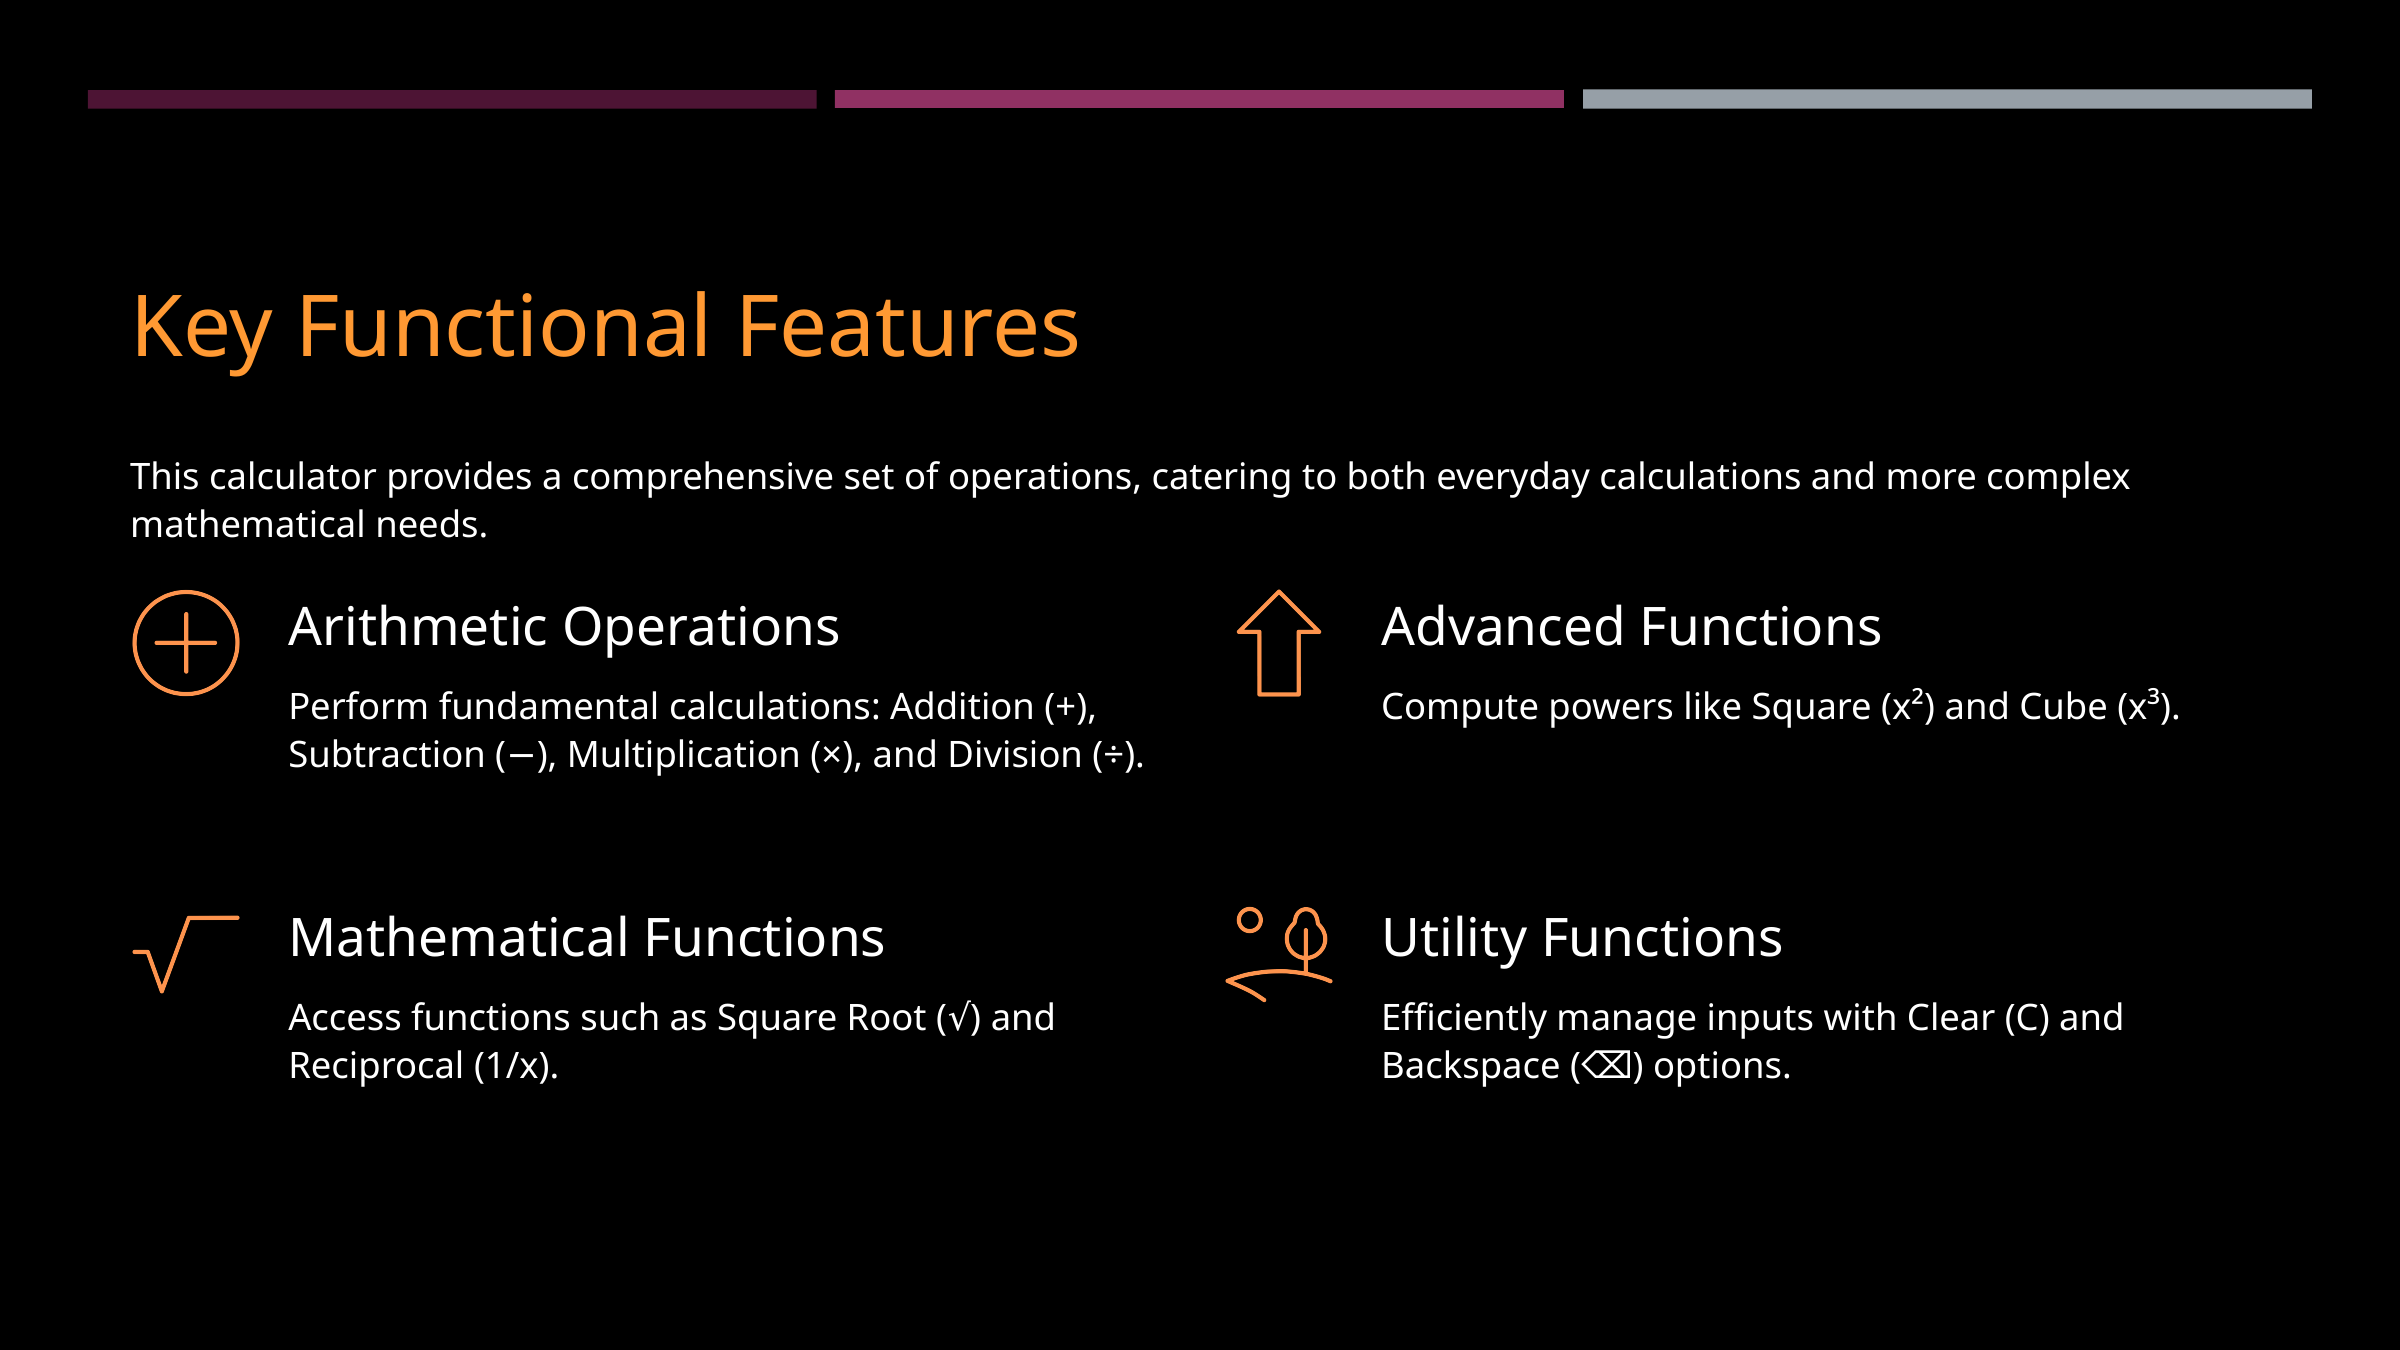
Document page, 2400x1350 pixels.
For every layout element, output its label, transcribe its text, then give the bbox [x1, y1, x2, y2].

picture [1222, 586, 1336, 700]
picture [129, 586, 243, 700]
picture [129, 897, 243, 1011]
text_box Arithmetic Operations [288, 587, 828, 657]
picture [1222, 897, 1336, 1011]
text_box This calculator provides a comprehensive set of operations, catering to both everyday calculations and more complex mathematical needs. [130, 448, 2270, 546]
text_box Utility Functions [1381, 898, 1917, 968]
text_box Key Functional Features [130, 262, 1043, 375]
text_box Advanced Functions [1381, 587, 1917, 657]
text_box Efficiently manage inputs with Clear (C) and Backspace (⌫) options. [1381, 990, 2270, 1087]
text_box Perform fundamental calculations: Addition (+), Subtraction (−), Multiplication (×), and Division (÷). [288, 679, 1177, 825]
text_box Mathematical Functions [288, 898, 870, 968]
text_box Access functions such as Square Root (√) and Reciprocal (1/x). [288, 990, 1177, 1087]
text_box Compute powers like Square (x²) and Cube (x³). [1381, 679, 2270, 728]
